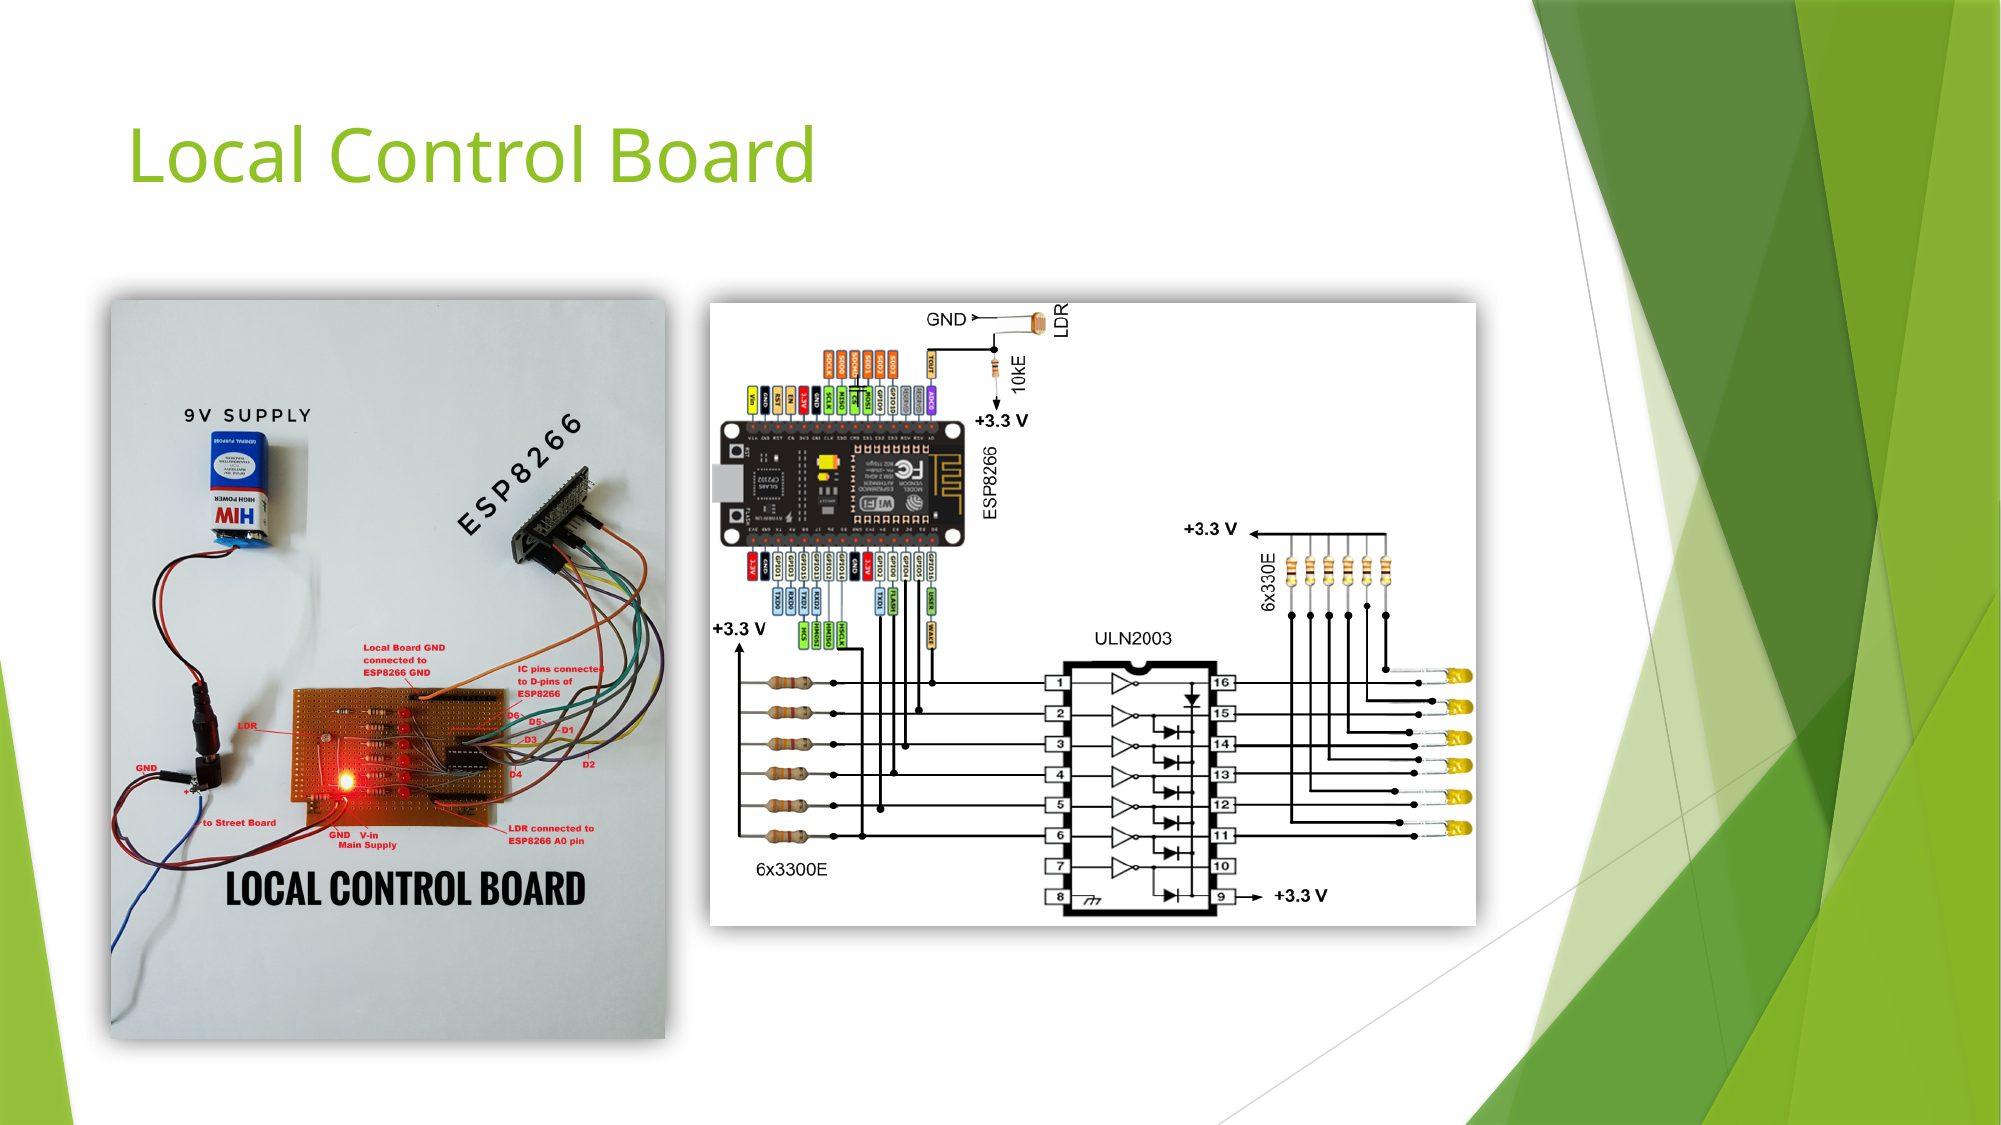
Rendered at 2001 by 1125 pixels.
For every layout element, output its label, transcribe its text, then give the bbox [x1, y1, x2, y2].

picture [110, 299, 666, 1040]
picture [710, 303, 1476, 926]
title Local Control Board [111, 99, 1522, 317]
